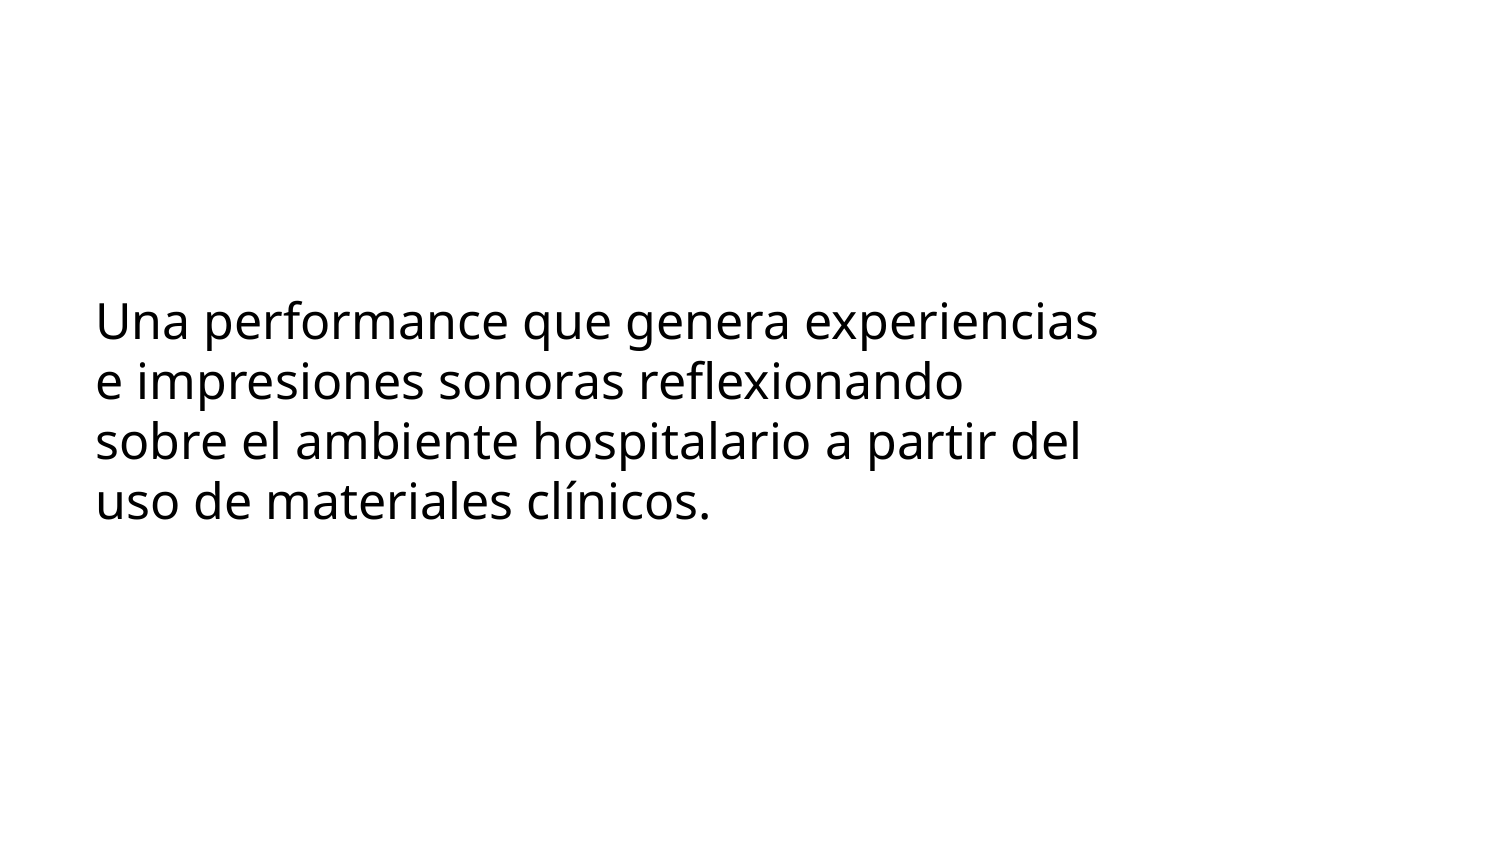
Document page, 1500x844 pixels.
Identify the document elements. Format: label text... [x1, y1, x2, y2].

title Una performance que genera experiencias e impresiones sonoras reflexionando sobre el ambiente hospitalario a partir del uso de materiales clínicos. [80, 73, 1125, 745]
